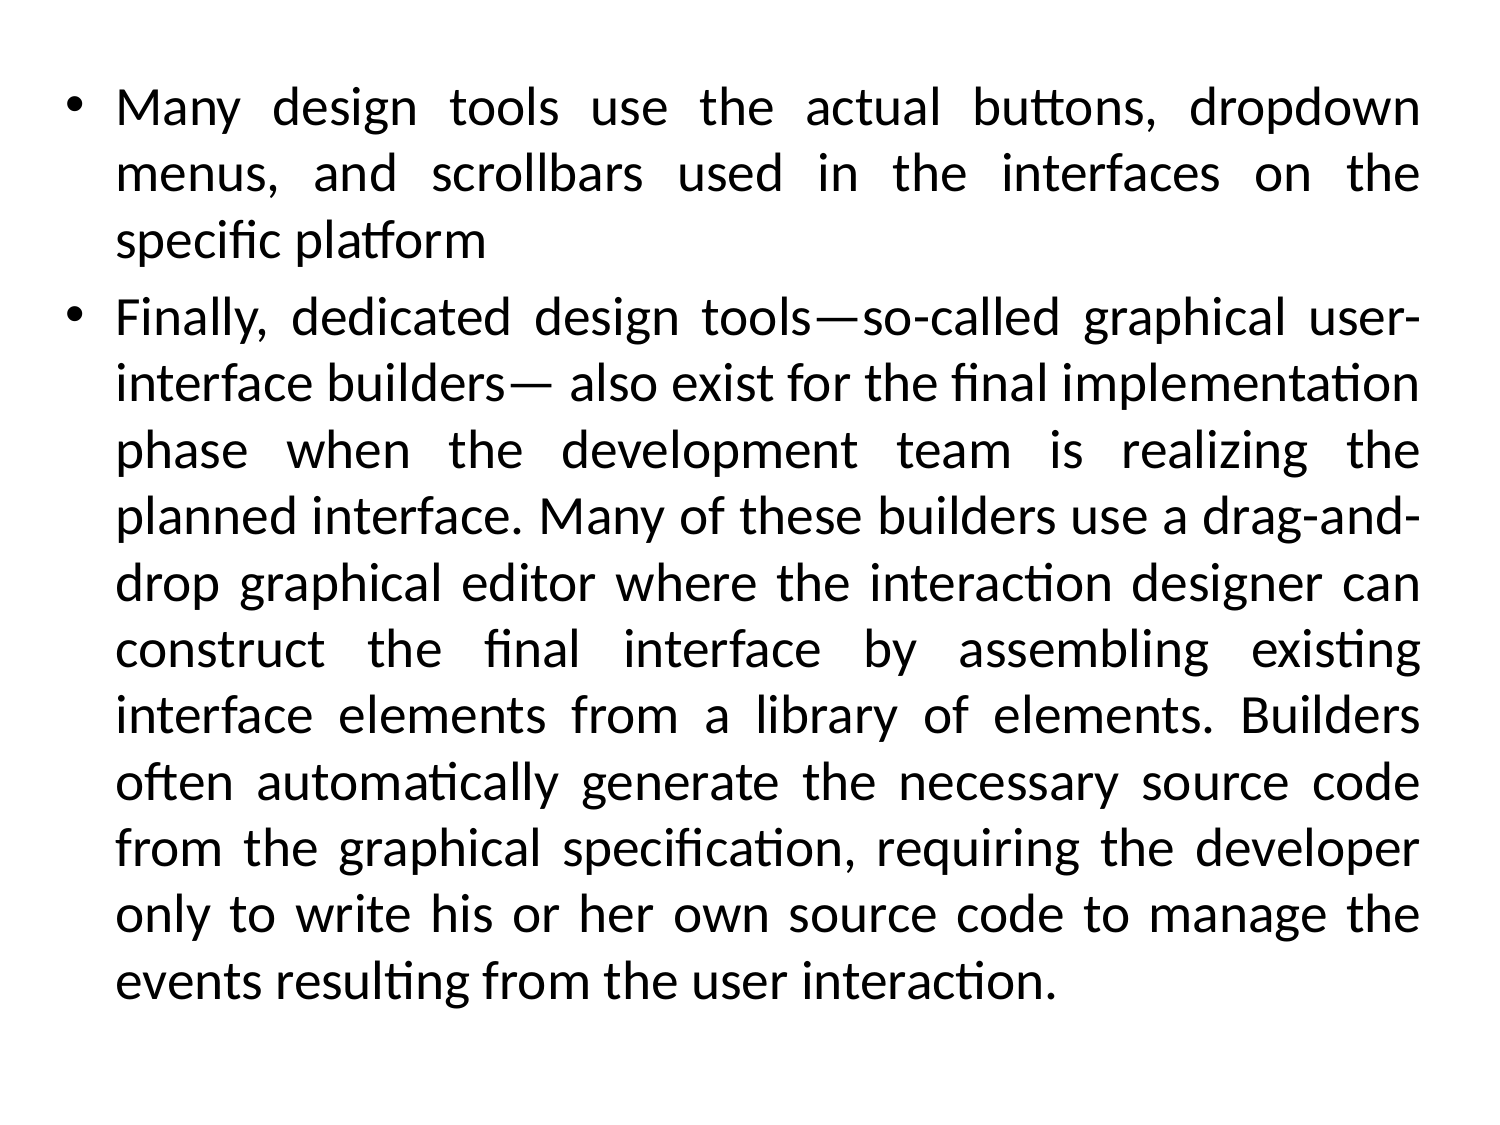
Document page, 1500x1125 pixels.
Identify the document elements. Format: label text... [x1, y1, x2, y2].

list Many design tools use the actual buttons, dropdown menus, and scrollbars used in the interfaces on the specific platform Finally, dedicated design tools—so-called graphical user-interface builders— also exist for the final implementation phase when the development team is realizing the planned interface. Many of these builders use a drag-and-drop graphical editor where the interaction designer can construct the final interface by assembling existing interface elements from a library of elements. Builders often automatically generate the necessary source code from the graphical specification, requiring the developer only to write his or her own source code to manage the events resulting from the user interaction. [50, 62, 1438, 1075]
